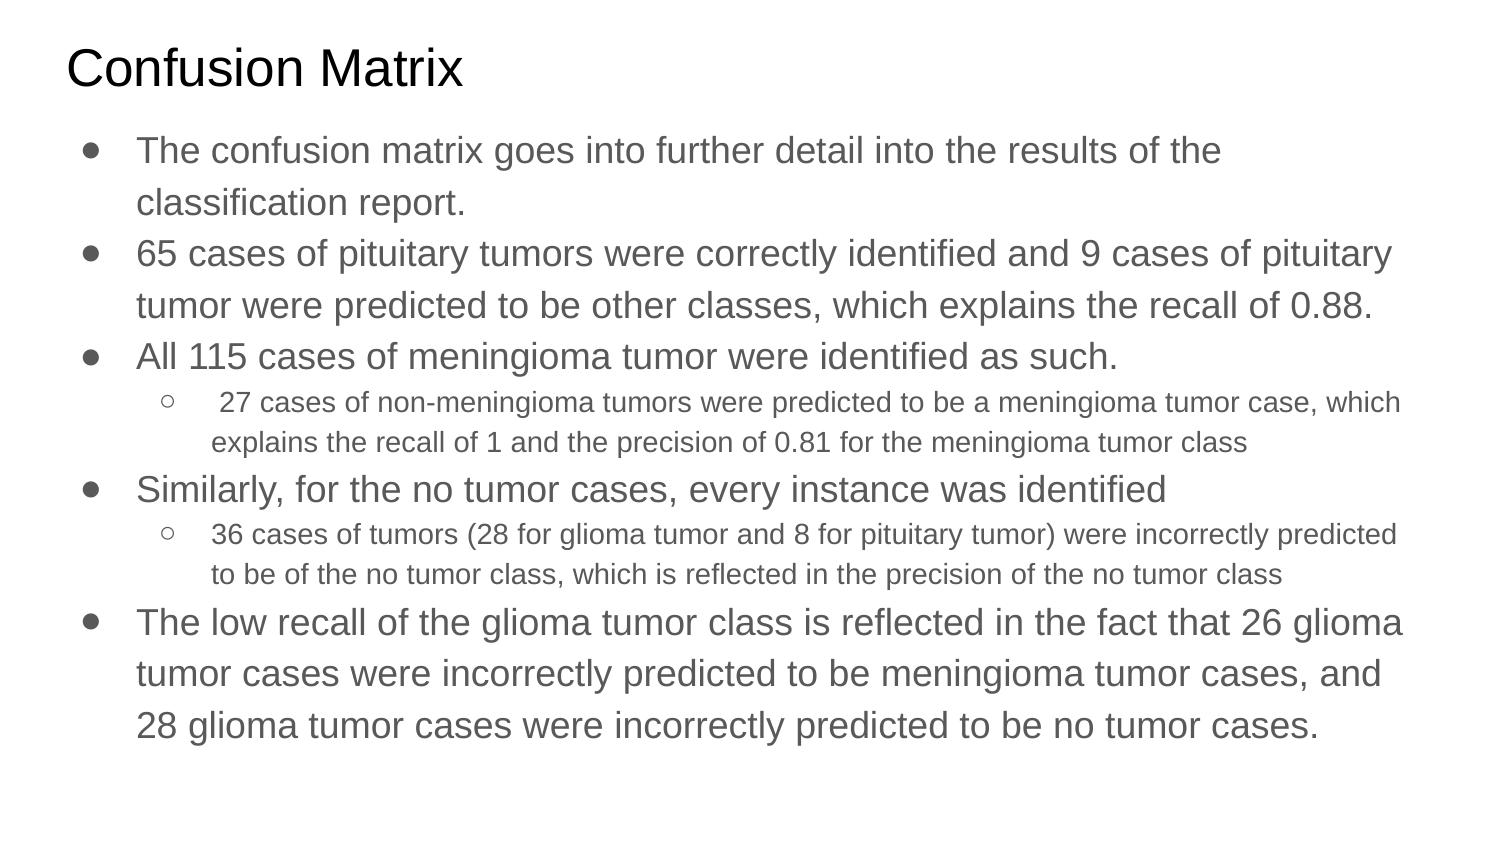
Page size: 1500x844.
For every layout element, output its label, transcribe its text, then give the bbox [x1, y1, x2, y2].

title Confusion Matrix [51, 18, 1449, 113]
list The confusion matrix goes into further detail into the results of the classification report. 65 cases of pituitary tumors were correctly identified and 9 cases of pituitary tumor were predicted to be other classes, which explains the recall of 0.88. All 115 cases of meningioma tumor were identified as such. 27 cases of non-meningioma tumors were predicted to be a meningioma tumor case, which explains the recall of 1 and the precision of 0.81 for the meningioma tumor class Similarly, for the no tumor cases, every instance was identified 36 cases of tumors (28 for glioma tumor and 8 for pituitary tumor) were incorrectly predicted to be of the no tumor class, which is reflected in the precision of the no tumor class The low recall of the glioma tumor class is reflected in the fact that 26 glioma tumor cases were incorrectly predicted to be meningioma tumor cases, and 28 glioma tumor cases were incorrectly predicted to be no tumor cases. [45, 103, 1444, 794]
